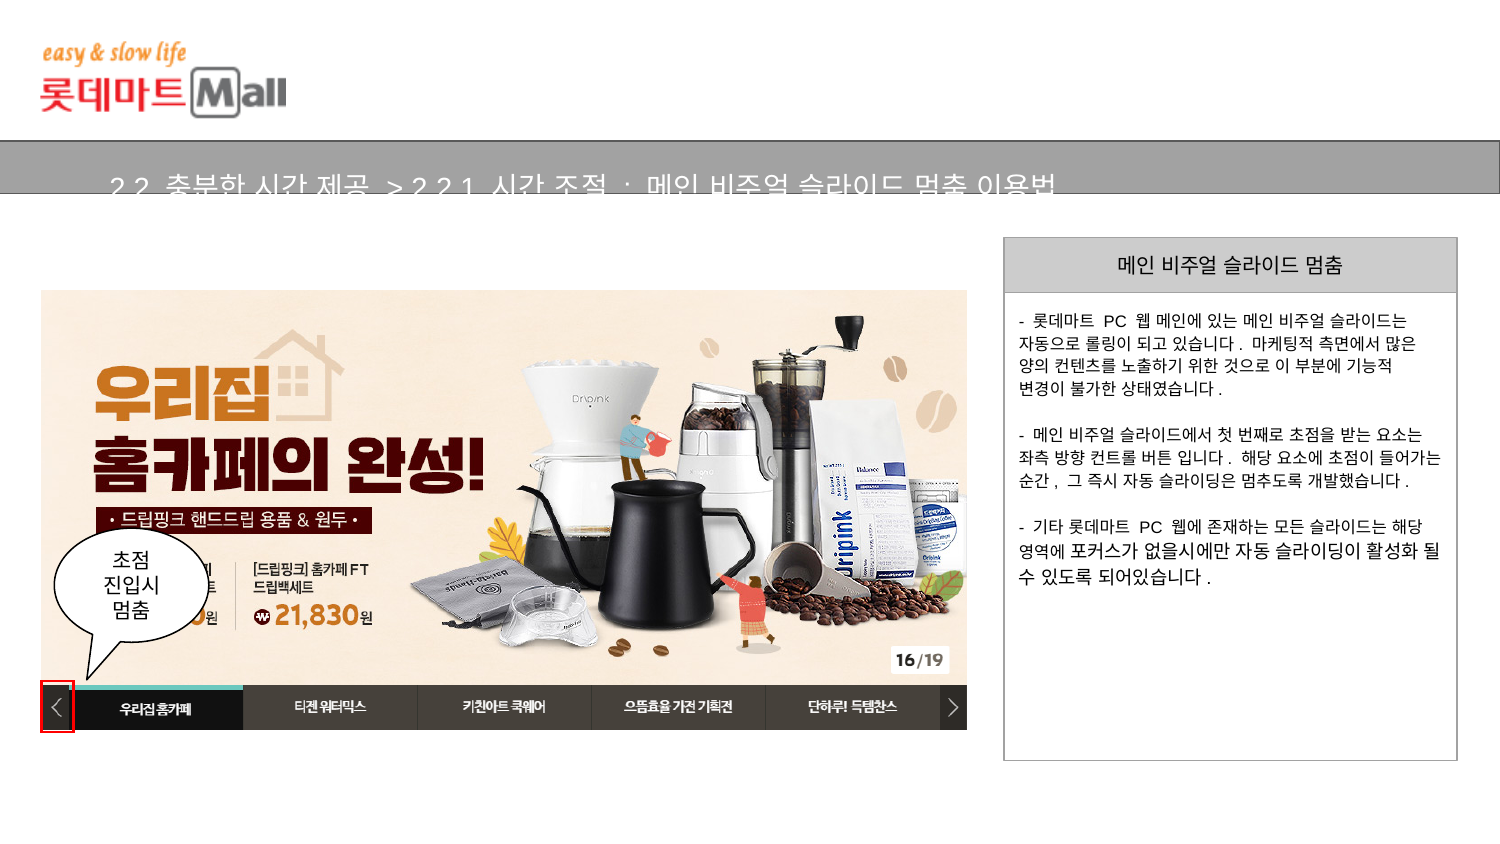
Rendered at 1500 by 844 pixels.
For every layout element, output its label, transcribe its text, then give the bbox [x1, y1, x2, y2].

picture [39, 41, 286, 120]
text_box - 롯데마트 PC 웹 메인에 있는 메인 비주얼 슬라이드는 자동으로 롤링이 되고 있습니다. 마케팅적 측면에서 많은 양의 컨텐츠를 노출하기 위한 것으로 이 부분에 기능적 변경이 불가한 상태였습니다. - 메인 비주얼 슬라이드에서 첫 번째로 초점을 받는 요소는 좌측 방향 컨트롤 버튼 입니다. 해당 요소에 초점이 들어가는 순간, 그 즉시 자동 슬라이딩은 멈추도록 개발했습니다. - 기타 롯데마트 PC 웹에 존재하는 모든 슬라이드는 해당 영역에 포커스가 없을시에만 자동 슬라이딩이 활성화 될 수 있도록 되어있습니다. [1003, 293, 1457, 761]
picture [40, 289, 967, 734]
text_box 메인 비주얼 슬라이드 멈춤 [1003, 237, 1457, 293]
text_box 2.2 충분한 시간 제공 > 2.2.1 시간 조절 : 메인 비주얼 슬라이드 멈춤 이용법 [94, 137, 1406, 199]
